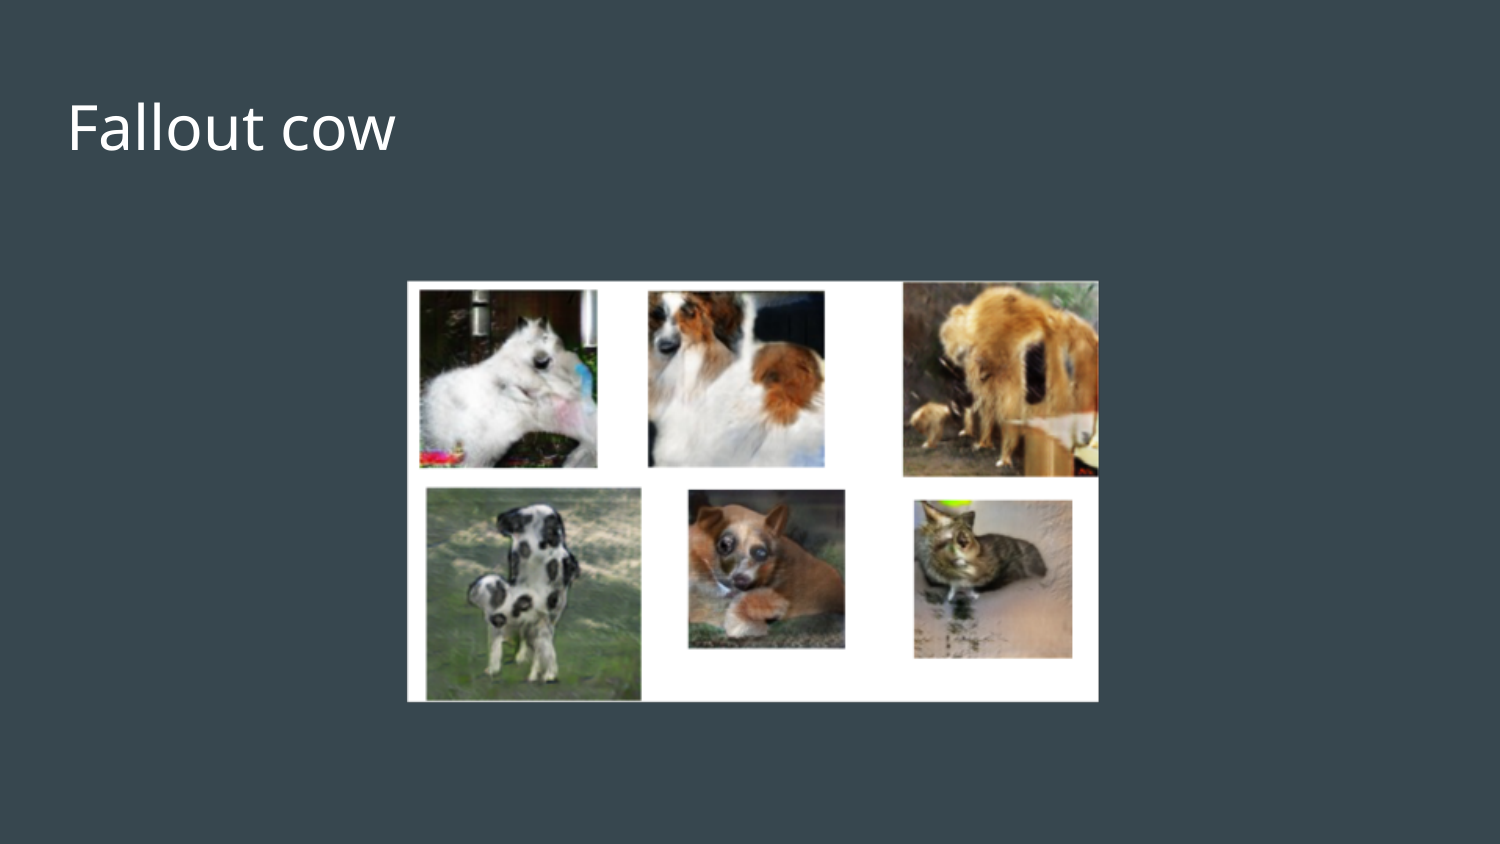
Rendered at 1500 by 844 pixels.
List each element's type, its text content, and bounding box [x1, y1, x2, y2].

title Fallout cow [51, 72, 1449, 167]
picture [371, 137, 1129, 706]
